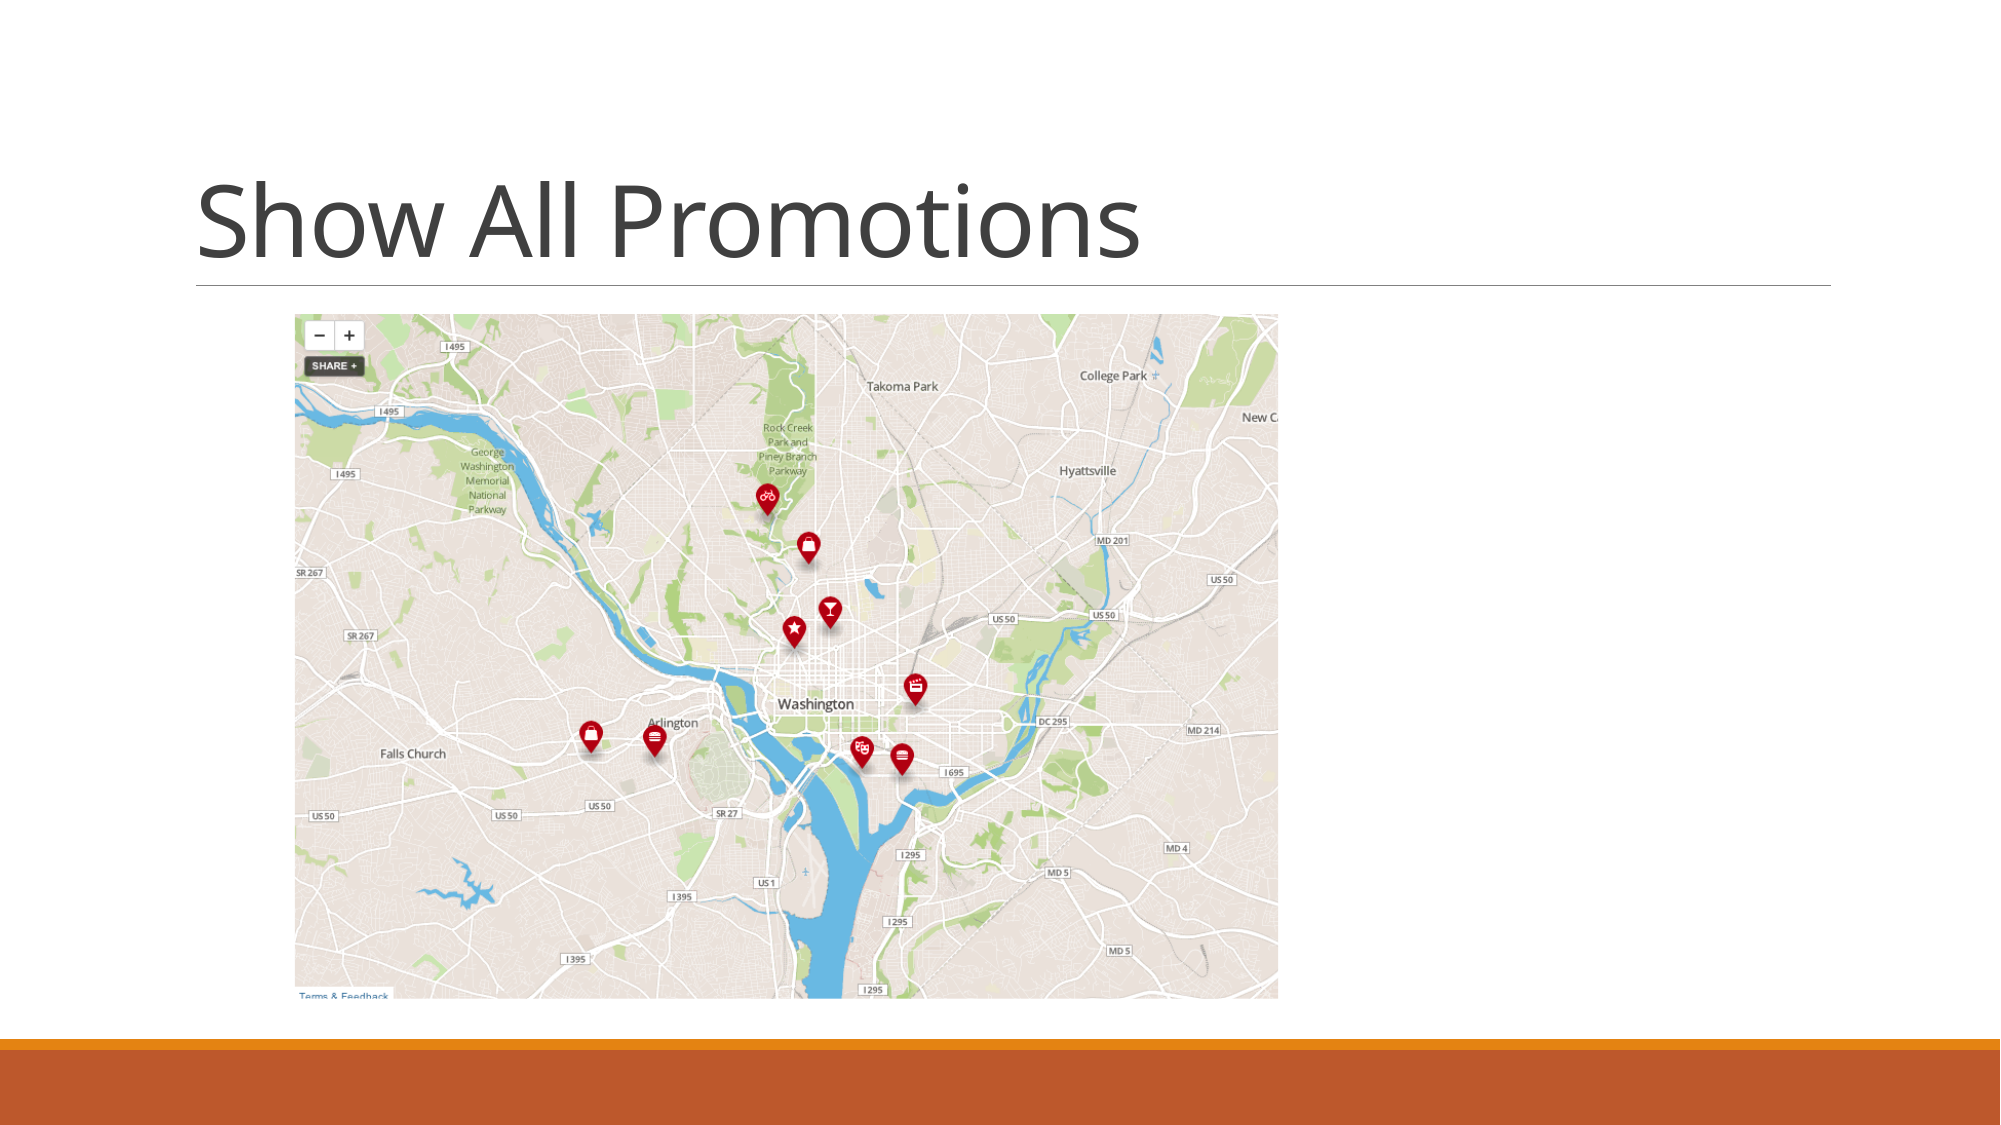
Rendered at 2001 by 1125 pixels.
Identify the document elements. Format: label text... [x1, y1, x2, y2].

title Show All Promotions [180, 47, 1830, 285]
picture [294, 313, 1279, 999]
